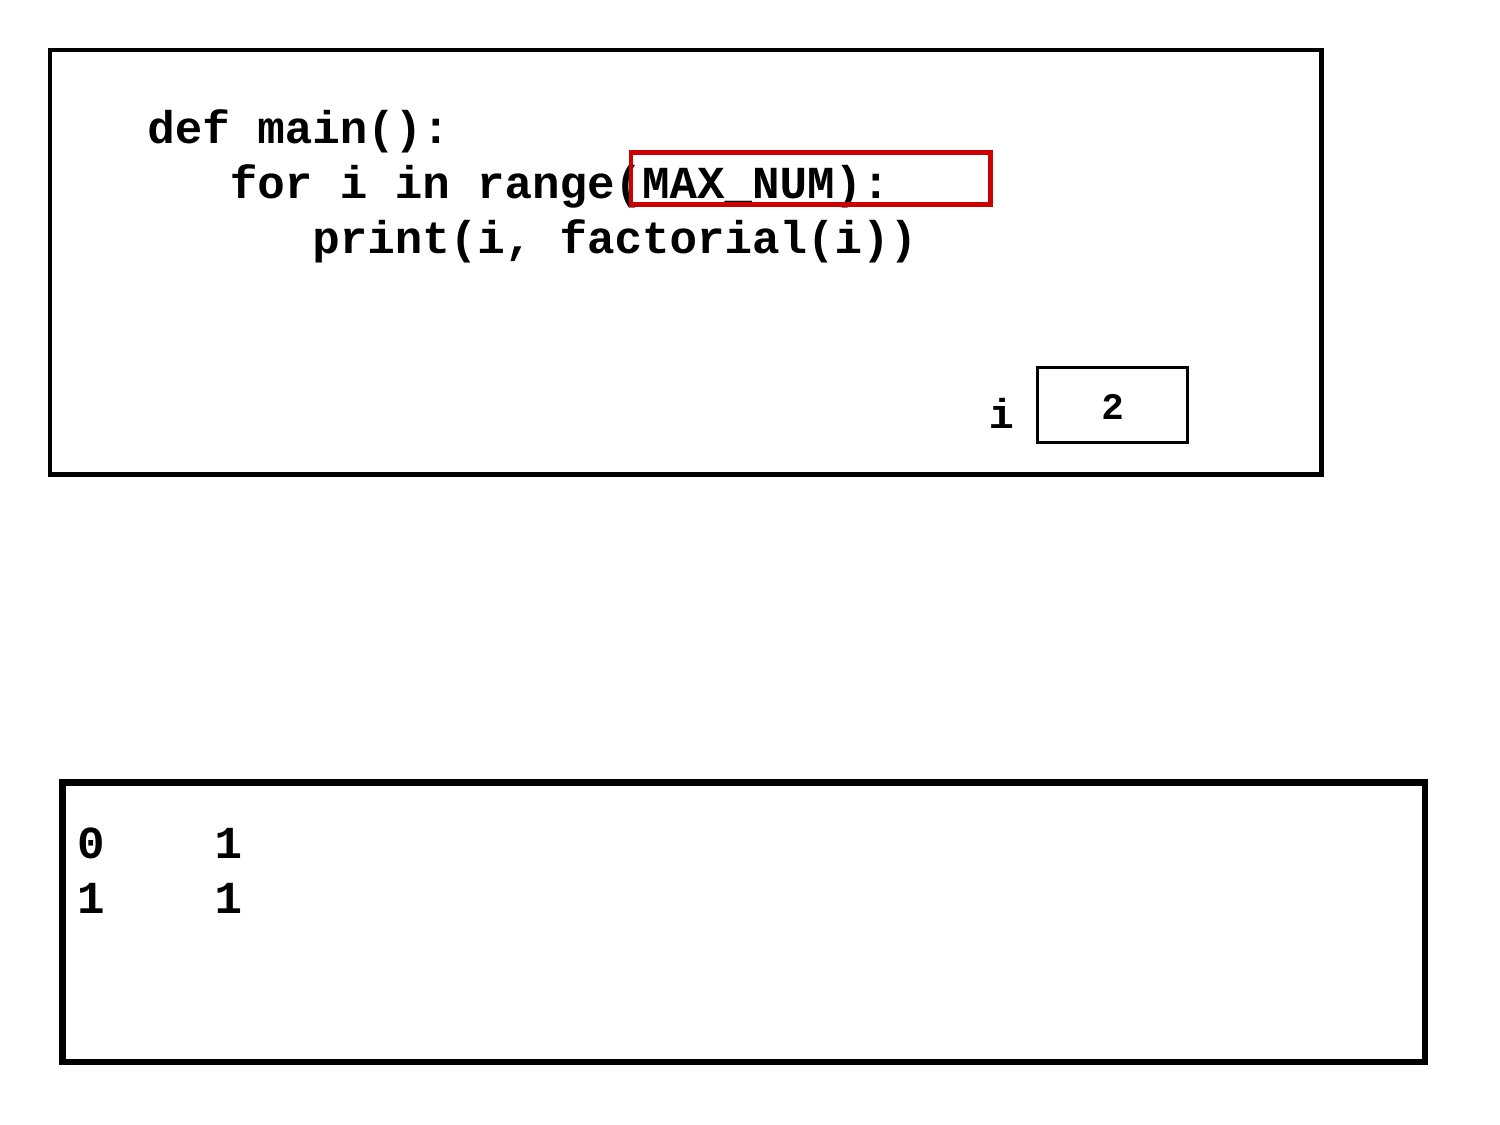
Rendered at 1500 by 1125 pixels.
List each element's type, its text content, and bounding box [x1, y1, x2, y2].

text_box 0 1 1 1 [62, 782, 1425, 1063]
text_box [631, 152, 991, 205]
text_box i [974, 379, 1050, 445]
text_box 2 [1037, 367, 1188, 443]
text_box def main(): for i in range(MAX_NUM): print(i, factorial(i)) [49, 49, 1322, 475]
